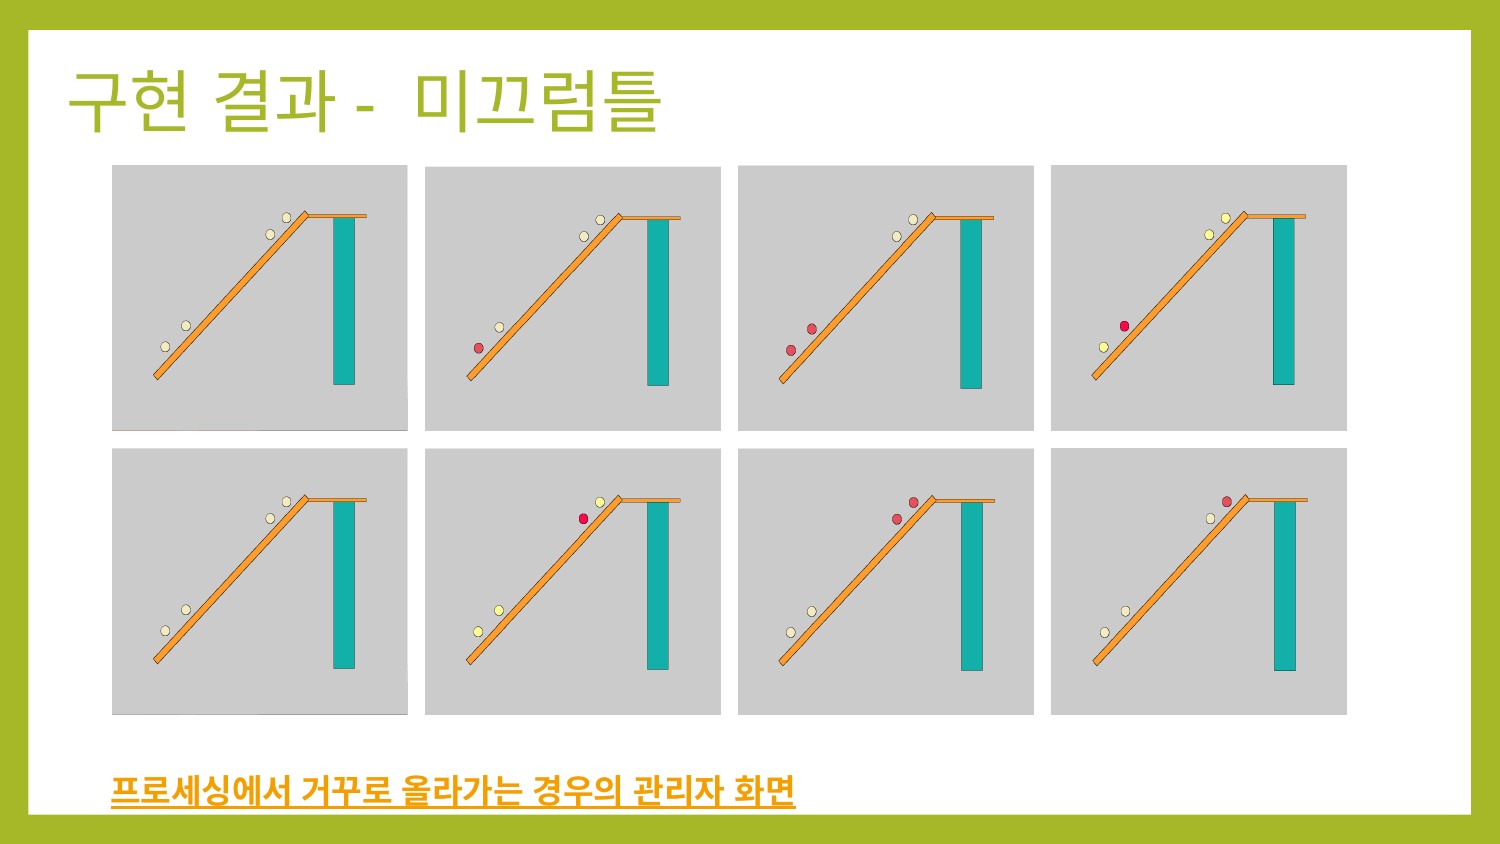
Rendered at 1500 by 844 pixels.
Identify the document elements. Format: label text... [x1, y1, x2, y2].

picture [424, 165, 721, 432]
text_box 프로세싱에서 거꾸로 올라가는 경우의 관리자 화면 [95, 738, 937, 808]
picture [1050, 448, 1347, 715]
picture [1050, 165, 1347, 432]
picture [111, 448, 408, 715]
picture [424, 448, 721, 715]
picture [737, 165, 1034, 432]
picture [737, 448, 1034, 715]
picture [111, 165, 408, 432]
title 구현 결과- 미끄럼틀 [51, 31, 702, 126]
